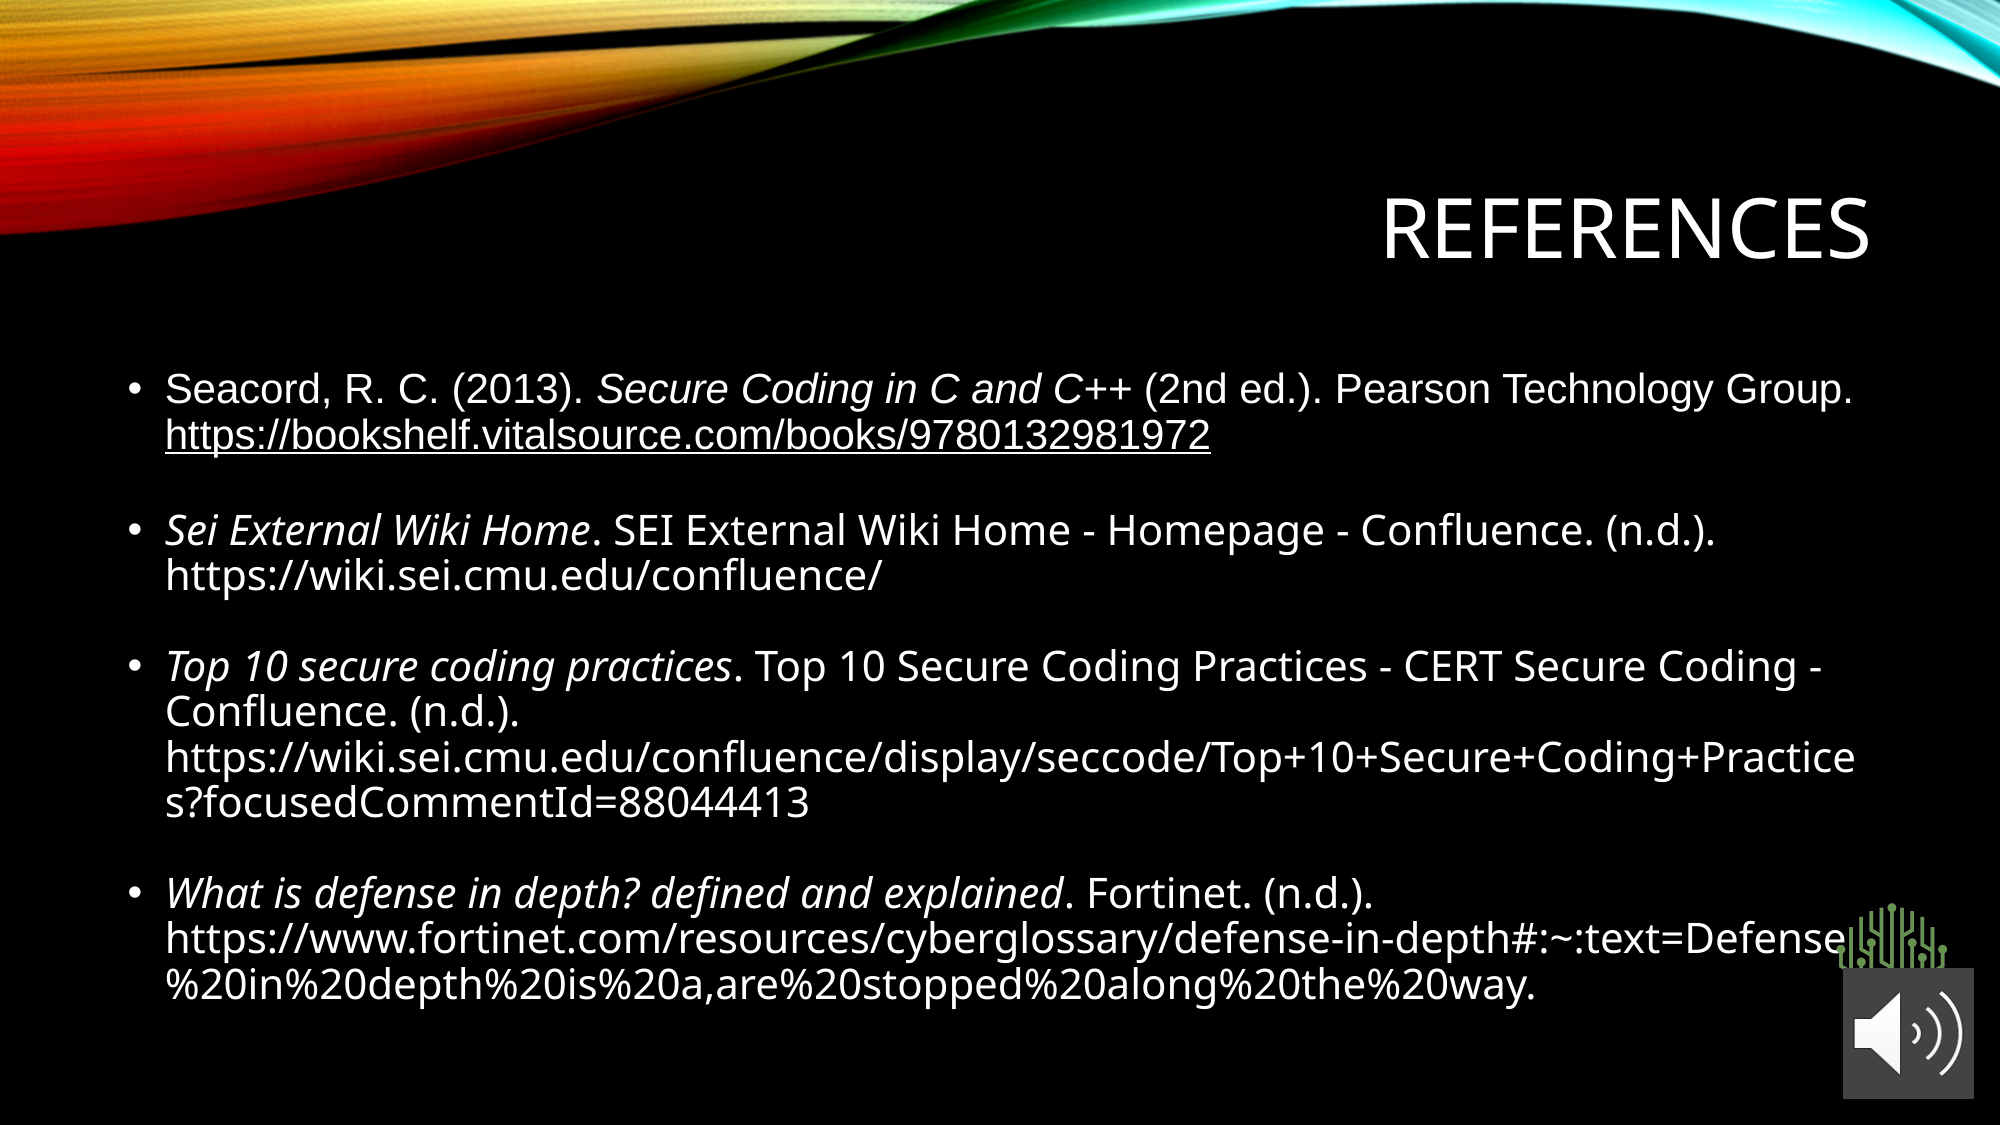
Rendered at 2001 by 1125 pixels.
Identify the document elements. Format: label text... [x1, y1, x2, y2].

list Seacord, R. C. (2013). Secure Coding in C and C++ (2nd ed.). Pearson Technology Group. https://bookshelf.vitalsource.com/books/9780132981972 Sei External Wiki Home. SEI External Wiki Home - Homepage - Confluence. (n.d.). https://wiki.sei.cmu.edu/confluence/ Top 10 secure coding practices. Top 10 Secure Coding Practices - CERT Secure Coding - Confluence. (n.d.). https://wiki.sei.cmu.edu/confluence/display/seccode/Top+10+Secure+Coding+Practices?focusedCommentId=88044413 What is defense in depth? defined and explained. Fortinet. (n.d.). https://www.fortinet.com/resources/cyberglossary/defense-in-depth#:~:text=Defense%20in%20depth%20is%20a,are%20stopped%20along%20the%20way. [112, 360, 1888, 1021]
picture [1817, 892, 1976, 1101]
title REFERENCES [474, 125, 1888, 338]
picture [0, 0, 2000, 237]
